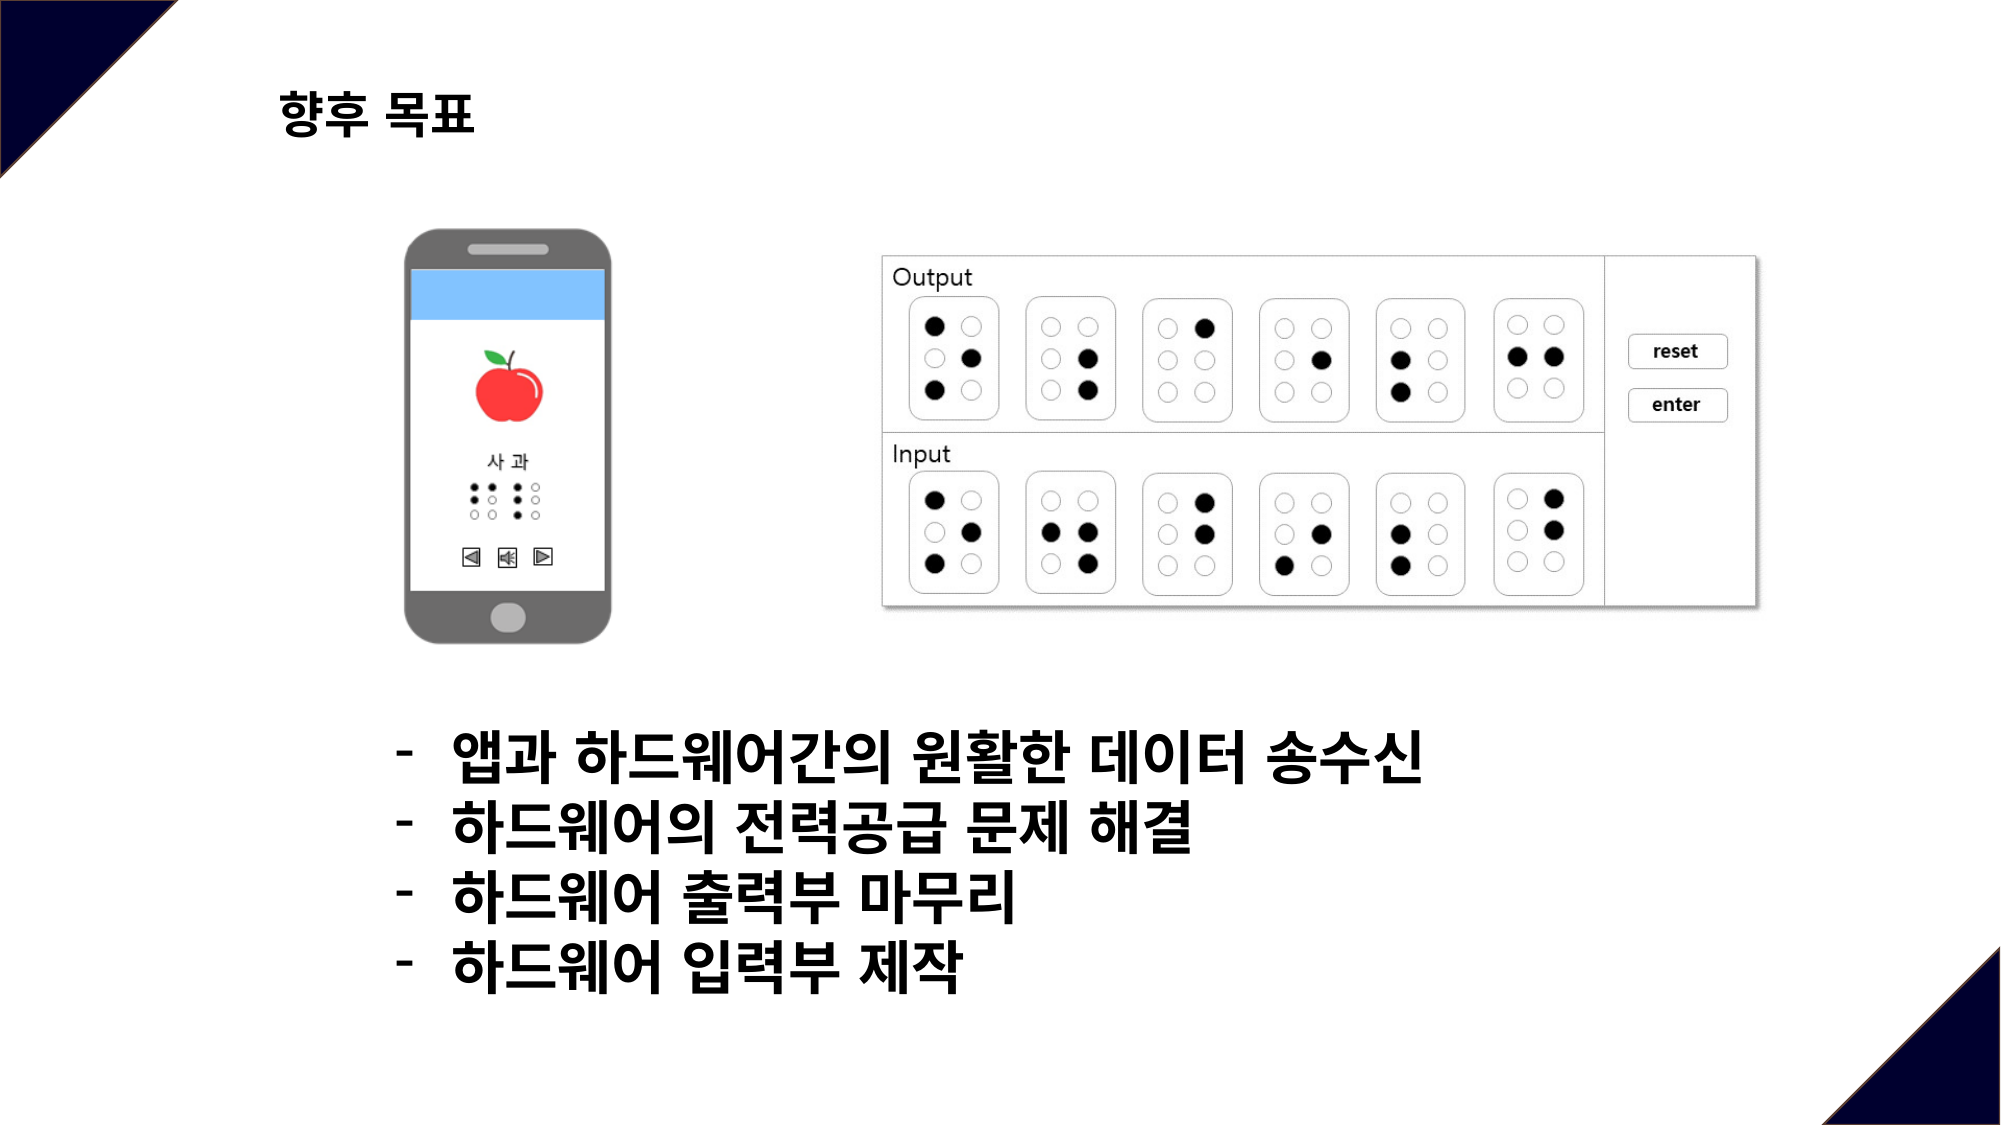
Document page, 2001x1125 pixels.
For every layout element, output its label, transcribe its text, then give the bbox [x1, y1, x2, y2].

text_box 향후 목표 [91, 76, 664, 151]
text_box 앱과 하드웨어간의 원활한 데이터 송수신 하드웨어의 전력공급 문제 해결 하드웨어 출력부 마무리 하드웨어 입력부 제작 [380, 713, 1620, 1009]
picture [841, 202, 1799, 664]
picture [318, 177, 681, 689]
